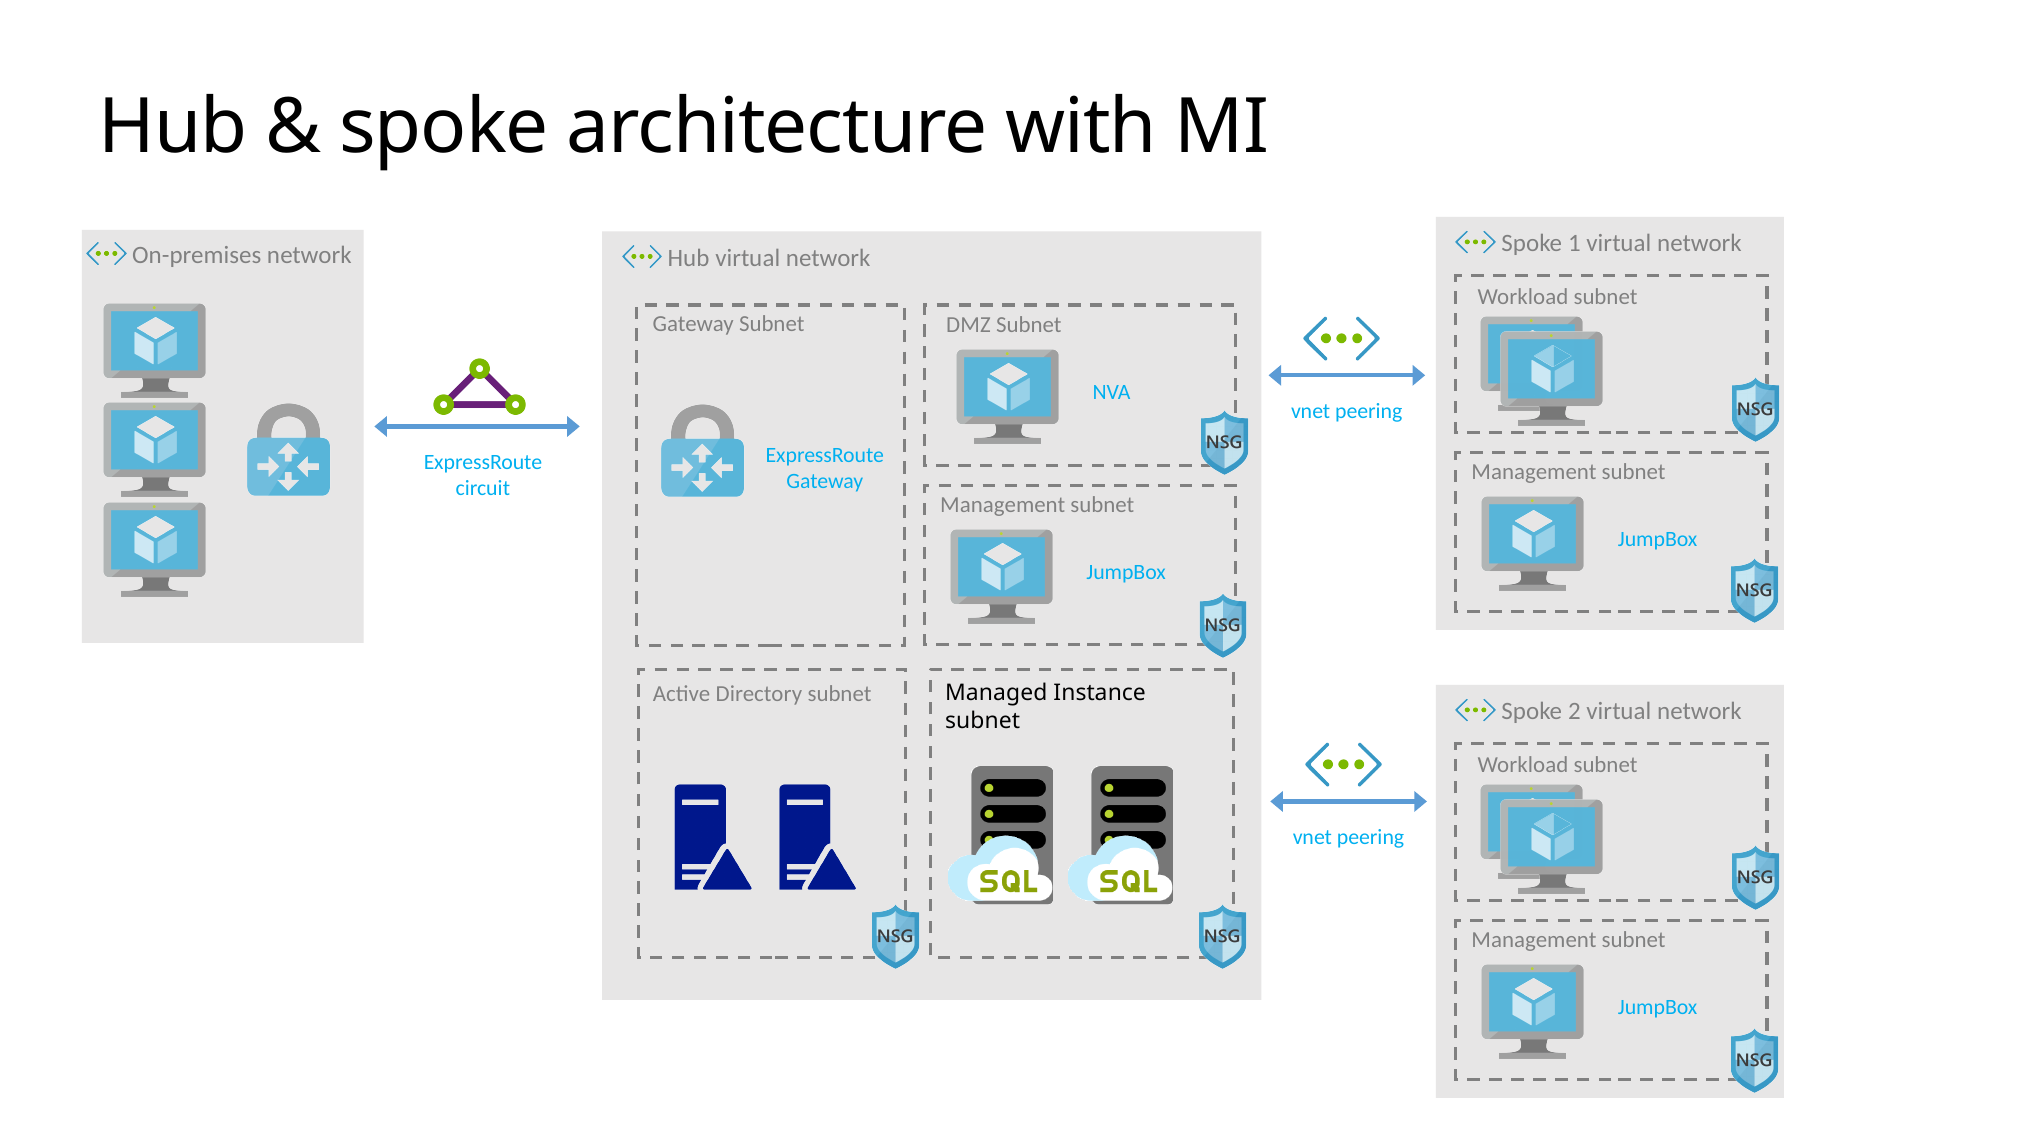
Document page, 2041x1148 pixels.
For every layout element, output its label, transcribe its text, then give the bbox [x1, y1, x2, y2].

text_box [601, 230, 1263, 1001]
picture [1066, 765, 1173, 905]
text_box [81, 229, 386, 644]
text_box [1435, 684, 1788, 1099]
picture [1189, 904, 1255, 969]
title Hub & spoke architecture with MI [98, 76, 1943, 170]
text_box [374, 339, 580, 509]
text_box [1270, 726, 1428, 858]
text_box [1435, 216, 1788, 631]
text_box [1268, 299, 1426, 432]
picture [946, 765, 1053, 905]
